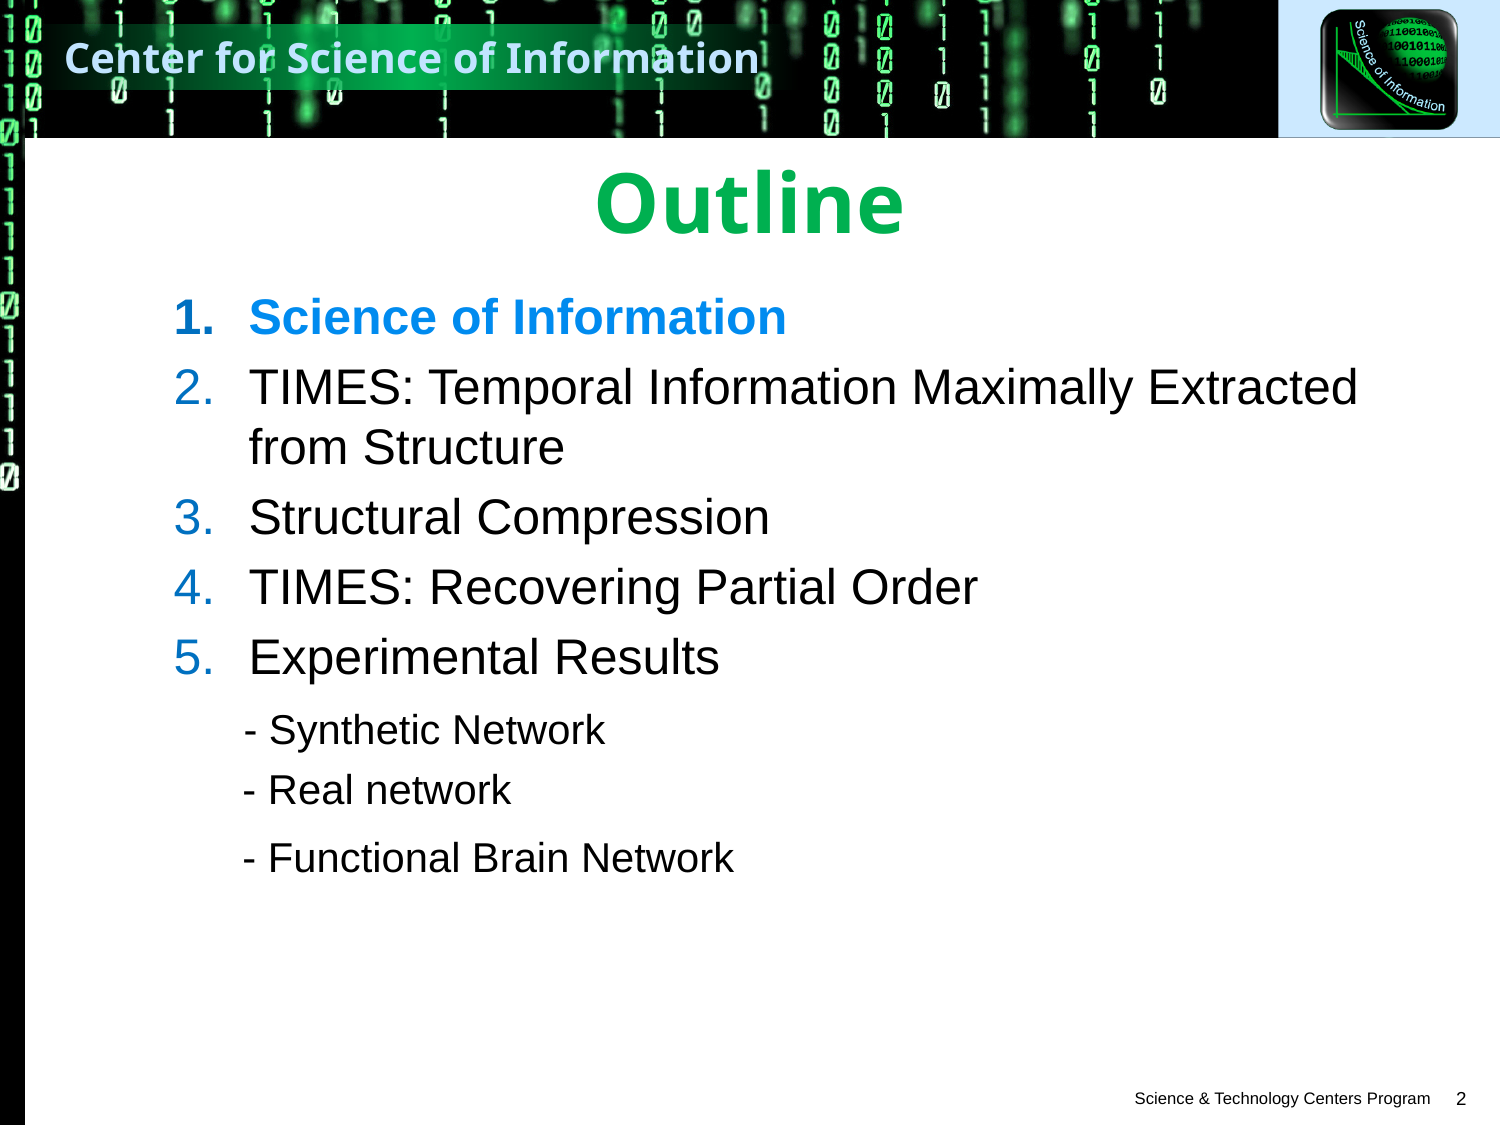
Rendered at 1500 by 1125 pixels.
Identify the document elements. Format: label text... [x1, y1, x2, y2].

title Outline [75, 137, 1425, 263]
slide_number 2 [1381, 1068, 1482, 1125]
list Science of Information TIMES: Temporal Information Maximally Extracted from Structure Structural Compression TIMES: Recovering Partial Order Experimental Results - Synthetic Network - Real network - Functional Brain Network [158, 276, 1482, 970]
picture [0, 0, 1218, 824]
picture [1320, 9, 1458, 130]
